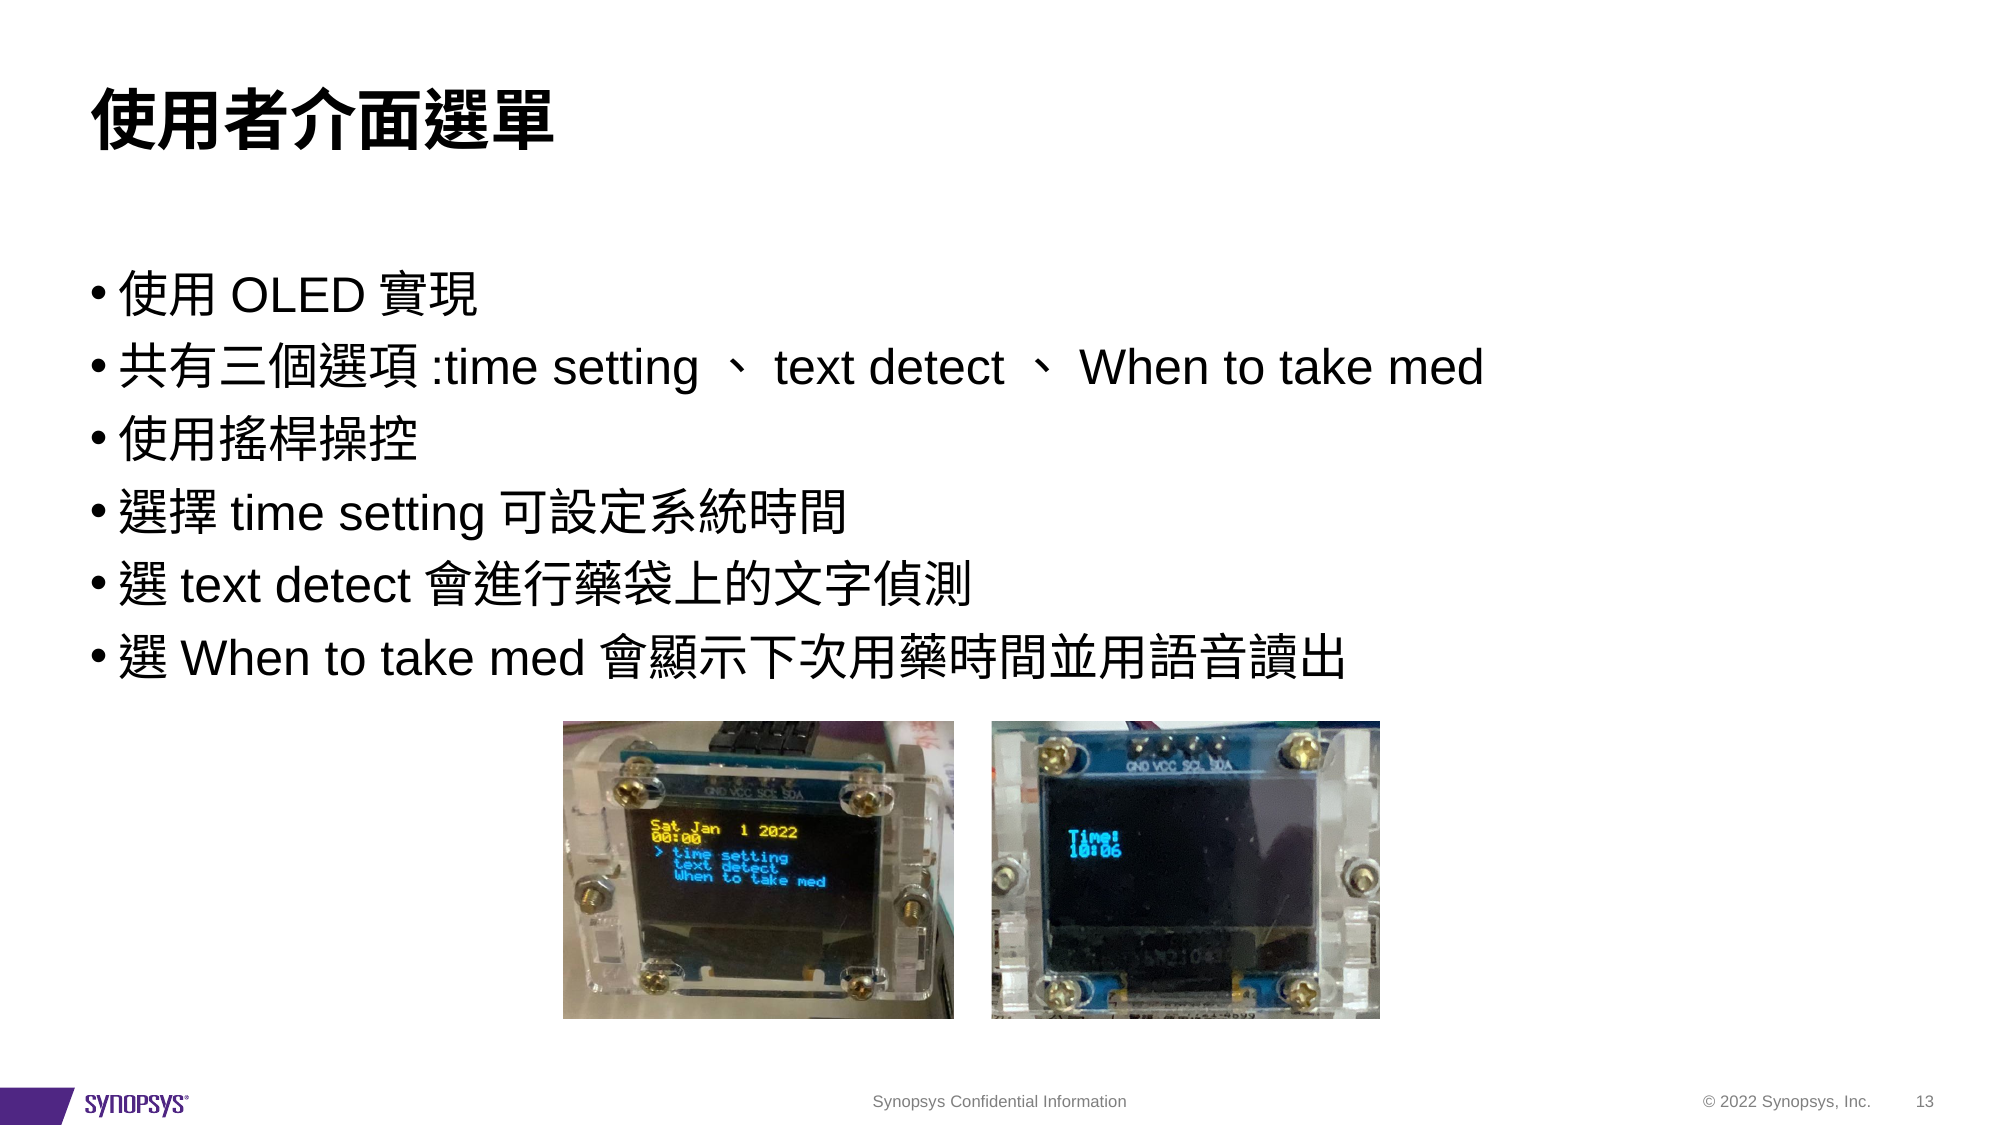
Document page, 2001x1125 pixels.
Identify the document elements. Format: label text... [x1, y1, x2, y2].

title 使用者介面選單 [75, 0, 1926, 165]
list 使用OLED實現 共有三個選項:time setting、text detect、When to take med 使用搖桿操控 選擇time setting可設定系統時間 選text detect會進行藥袋上的文字偵測 選When to take med會顯示下次用藥時間並用語音讀出 [74, 254, 1925, 1050]
picture [991, 721, 1384, 1019]
picture [563, 721, 954, 1019]
